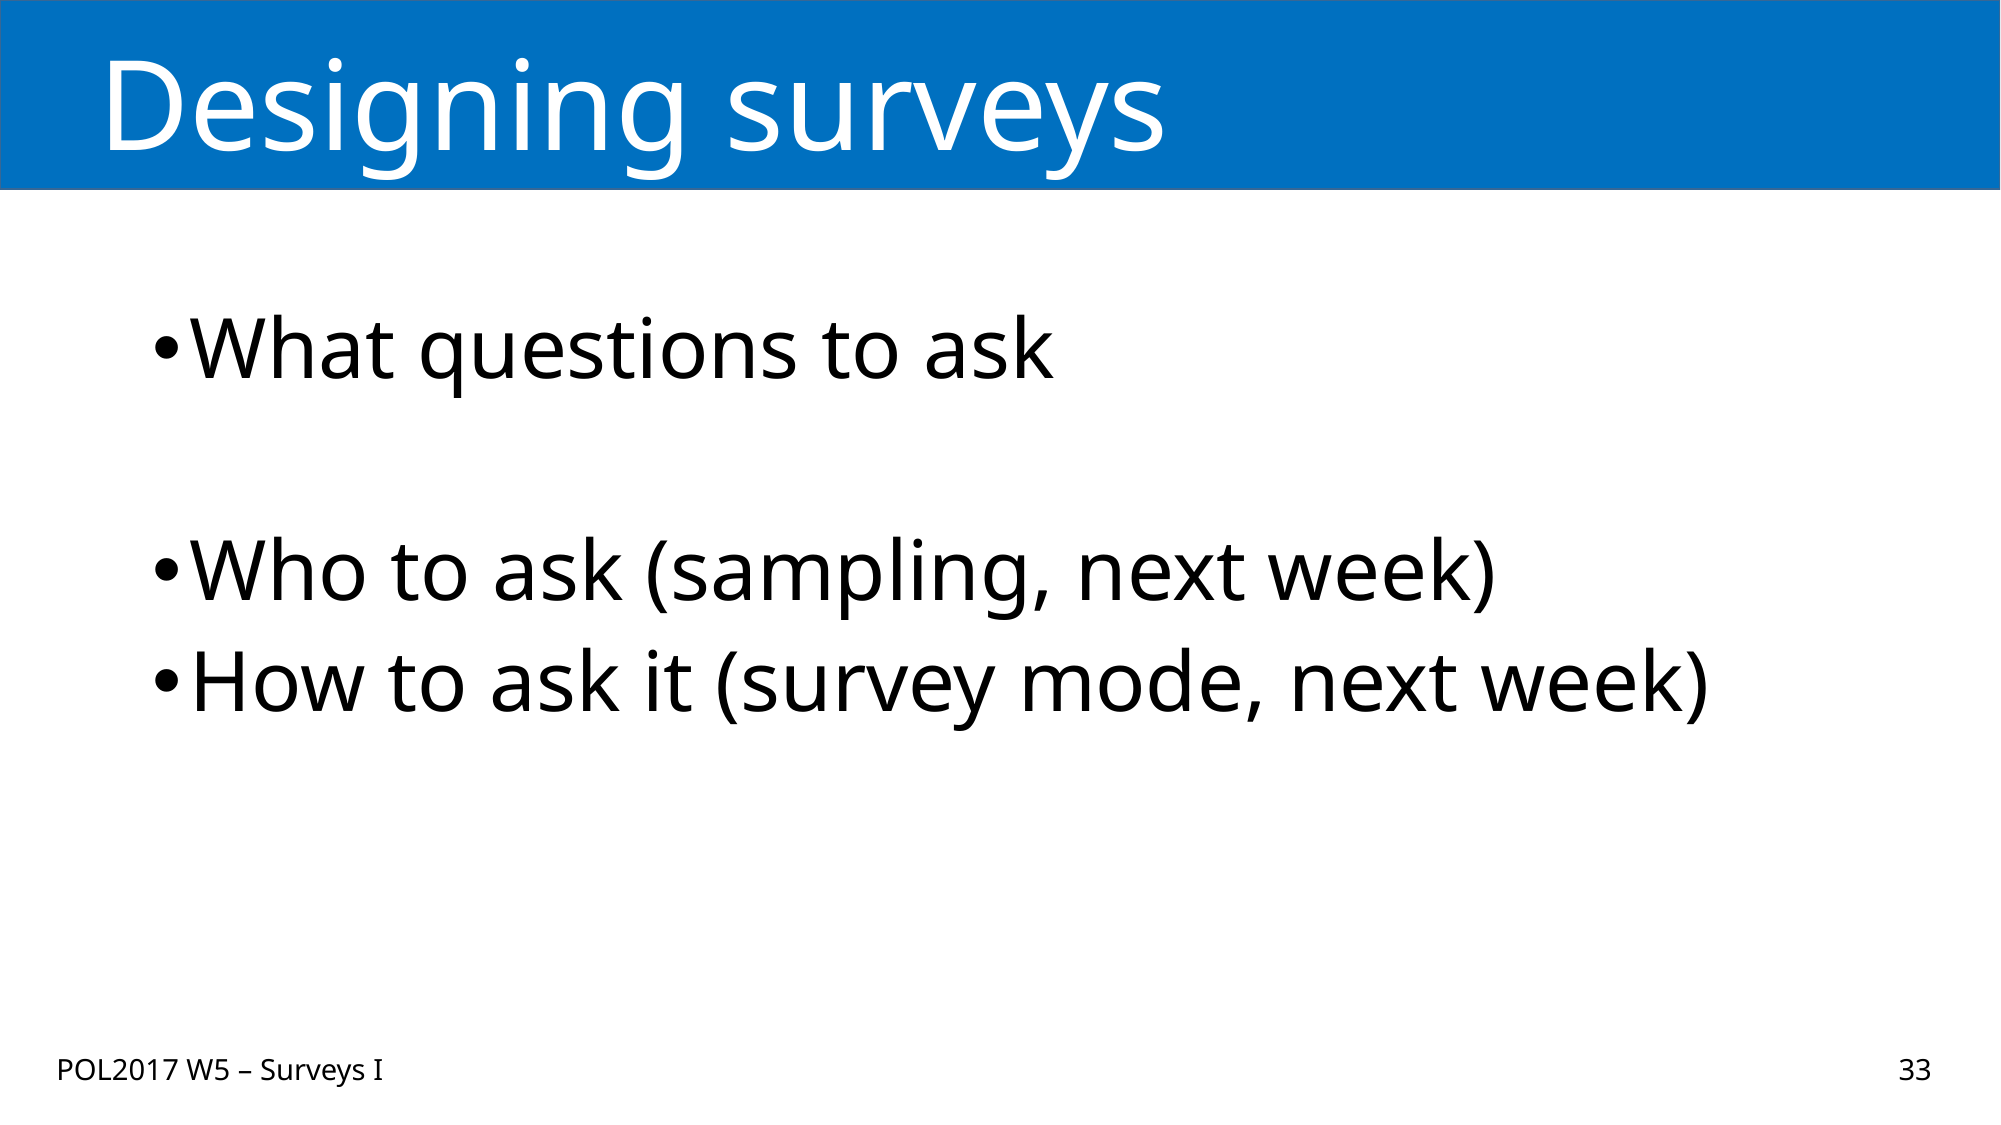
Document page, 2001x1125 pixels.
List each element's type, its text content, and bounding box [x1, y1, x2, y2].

title Designing surveys [83, 15, 2000, 205]
slide_number 33 [1524, 1043, 1947, 1104]
footer POL2017 W5 – Surveys I [41, 1043, 675, 1104]
list What questions to ask Who to ask (sampling, next week) How to ask it (survey mode, next week) [137, 299, 1863, 1014]
